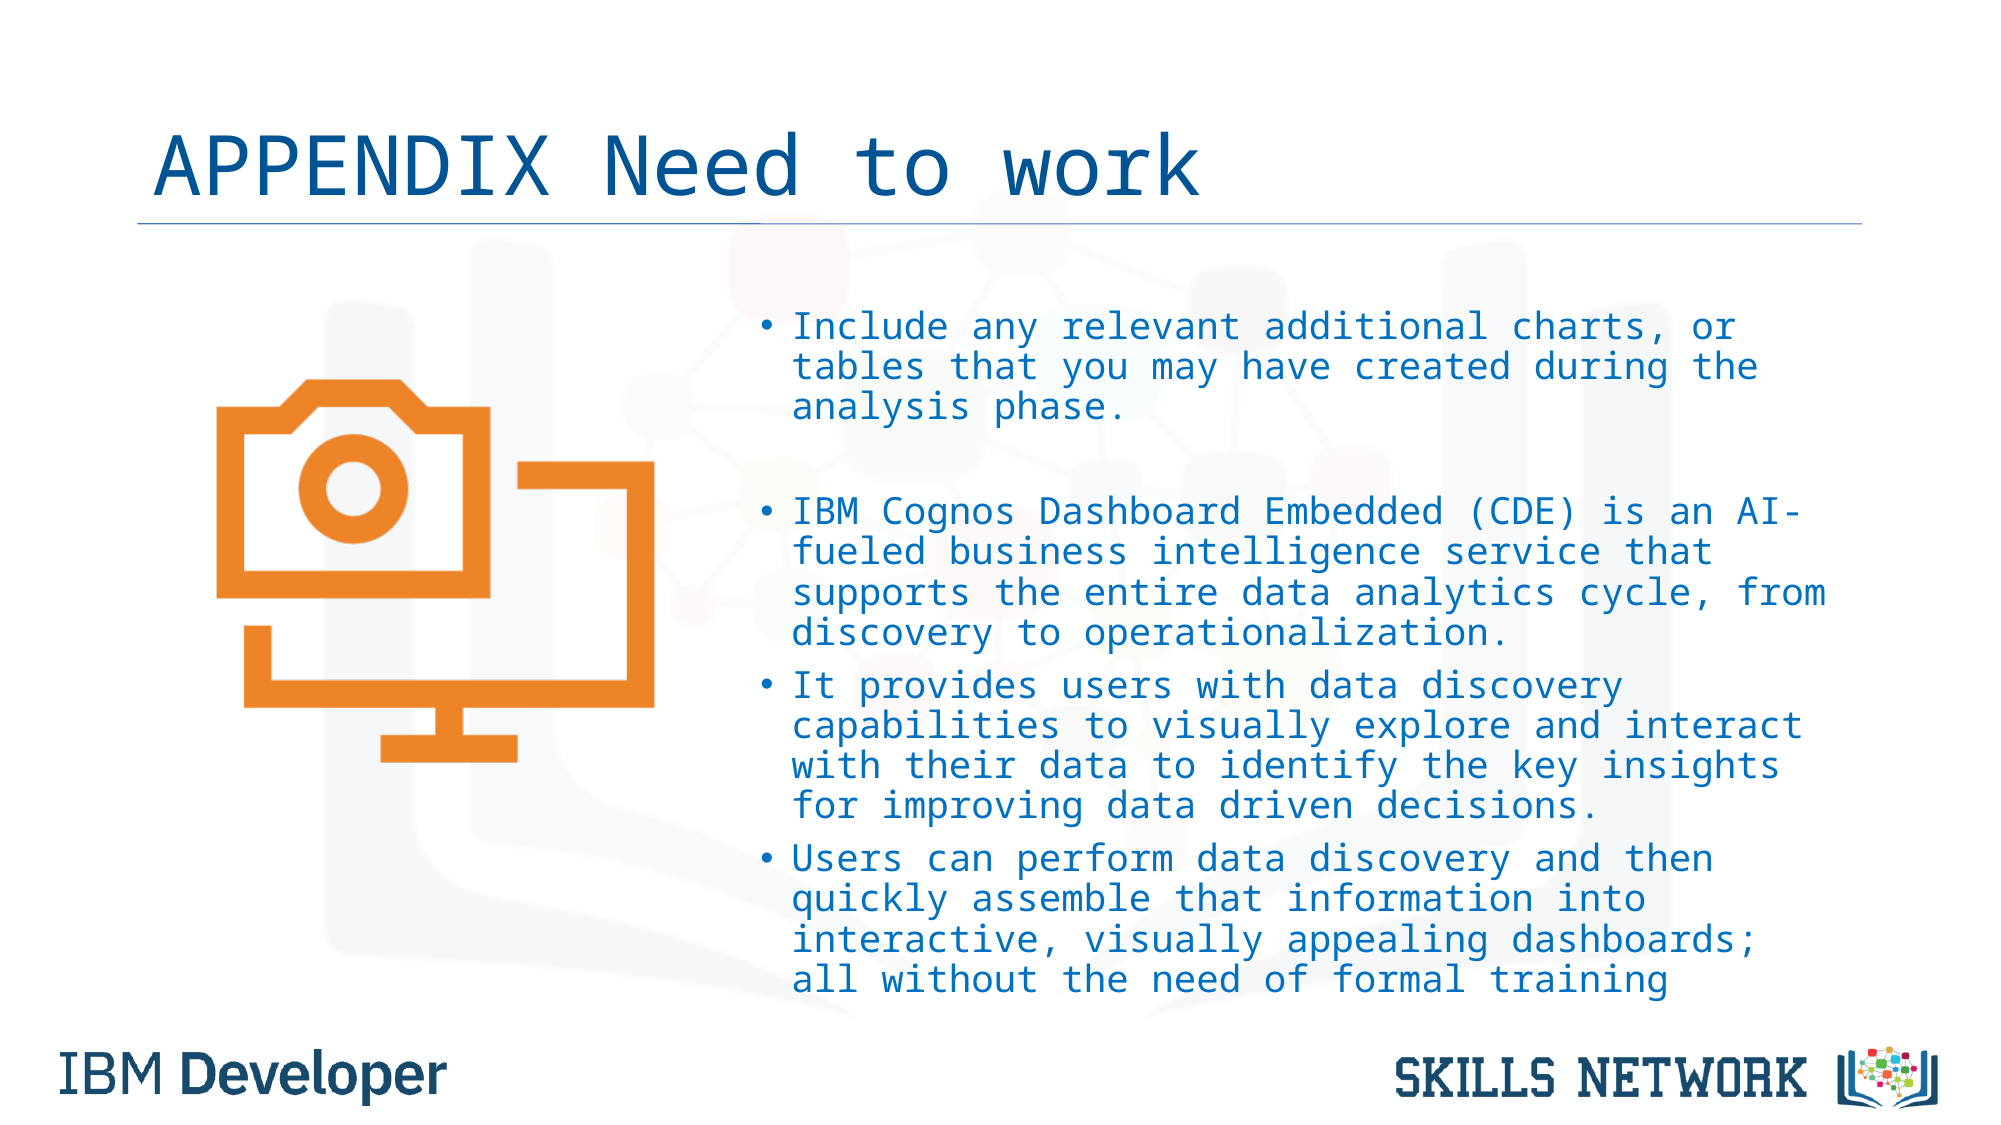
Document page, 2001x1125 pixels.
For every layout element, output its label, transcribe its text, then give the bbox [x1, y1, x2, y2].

title APPENDIX Need to work [137, 59, 1863, 278]
list Include any relevant additional charts, or tables that you may have created during the analysis phase. IBM Cognos Dashboard Embedded (CDE) is an AI-fueled business intelligence service that supports the entire data analytics cycle, from discovery to operationalization. It provides users with data discovery capabilities to visually explore and interact with their data to identify the key insights for improving data driven decisions. Users can perform data discovery and then quickly assemble that information into interactive, visually appealing dashboards; all without the need of formal training [745, 299, 1863, 1014]
picture [1390, 1045, 1945, 1111]
picture [55, 1045, 459, 1108]
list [173, 303, 698, 828]
